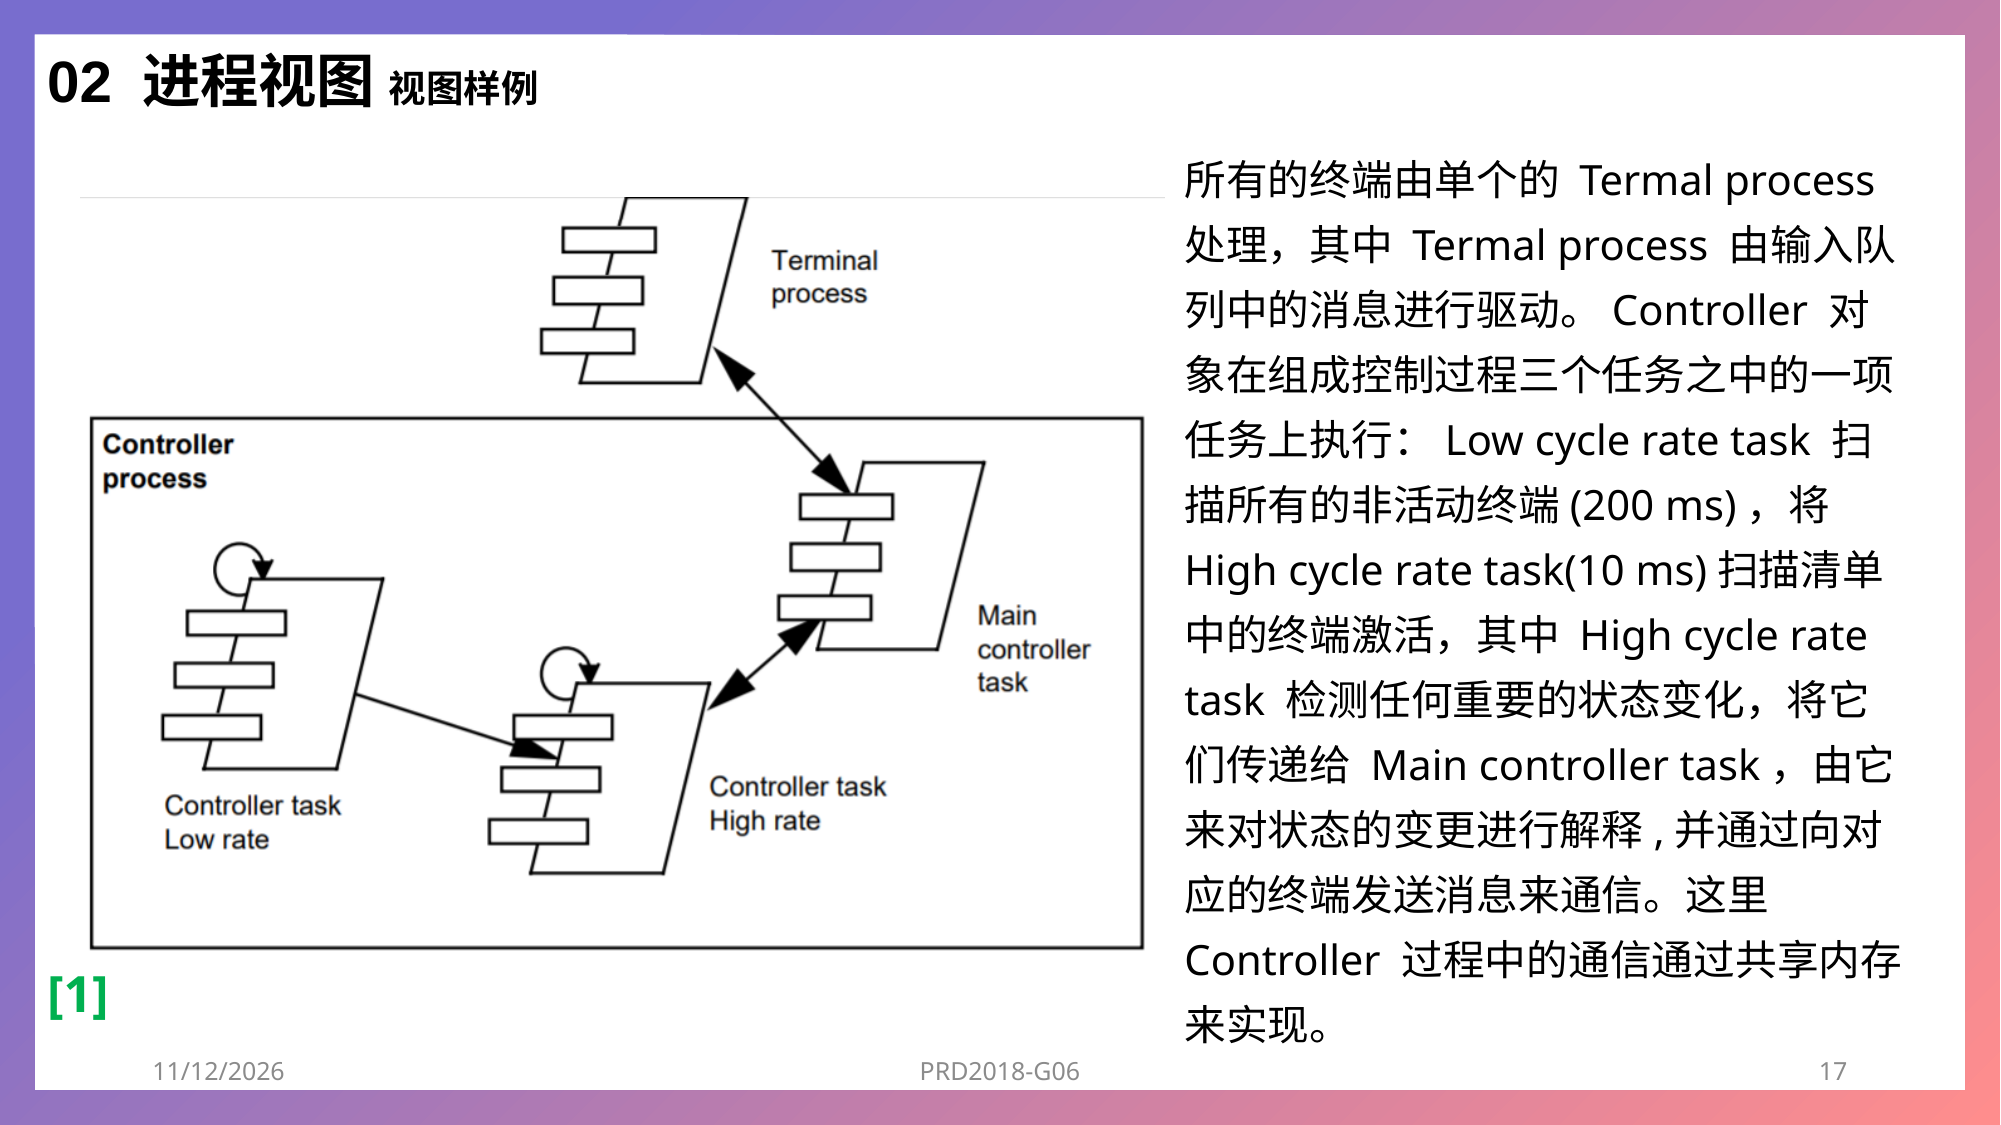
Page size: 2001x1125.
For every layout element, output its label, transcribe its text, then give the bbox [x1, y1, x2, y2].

text_box 所有的终端由单个的 Termal process 处理，其中 Termal process 由输入队列中的消息进行驱动。Controller 对象在组成控制过程三个任务之中的一项任务上执行：Low cycle rate task 扫描所有的非活动终端(200 ms)，将 High cycle rate task(10 ms)扫描清单中的终端激活，其中 High cycle rate task 检测任何重要的状态变化，将它们传递给 Main controller task，由它来对状态的变更进行解释,并通过向对应的终端发送消息来通信。这里 Controller 过程中的通信通过共享内存来实现。 [1169, 131, 1920, 1057]
slide_number 17 [1412, 1057, 1863, 1103]
footer PRD2018-G06 [662, 1042, 1338, 1103]
text_box [1] [32, 955, 138, 1031]
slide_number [137, 1042, 588, 1103]
picture [80, 197, 1165, 968]
text_box [0, 0, 2000, 1125]
text_box 02 进程视图 视图样例 [0, 37, 638, 122]
